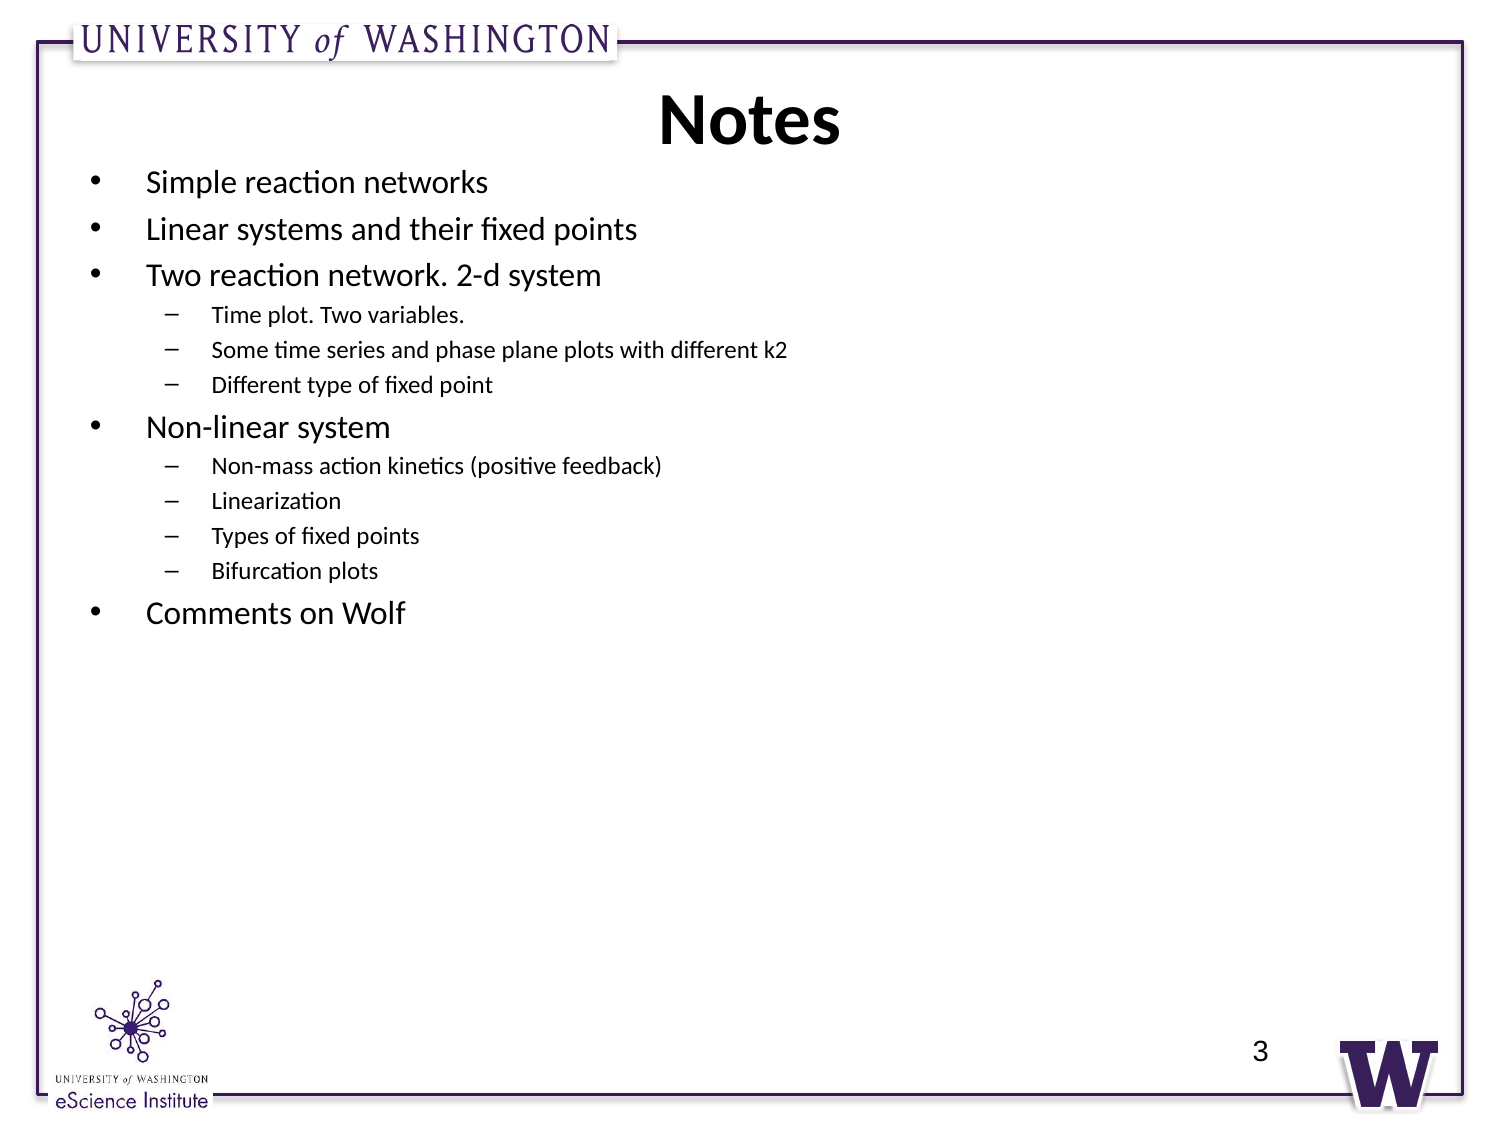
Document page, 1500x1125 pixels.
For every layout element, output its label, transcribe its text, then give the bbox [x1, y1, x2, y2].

picture [1340, 1041, 1438, 1107]
picture [81, 24, 609, 61]
slide_number 3 [1237, 1025, 1325, 1085]
picture [48, 978, 213, 1113]
list Simple reaction networks Linear systems and their fixed points Two reaction network. 2-d system Time plot. Two variables. Some time series and phase plane plots with different k2 Different type of fixed point Non-linear system Non-mass action kinetics (positive feedback) Linearization Types of fixed points Bifurcation plots Comments on Wolf [75, 152, 1425, 903]
title Notes [75, 62, 1425, 152]
